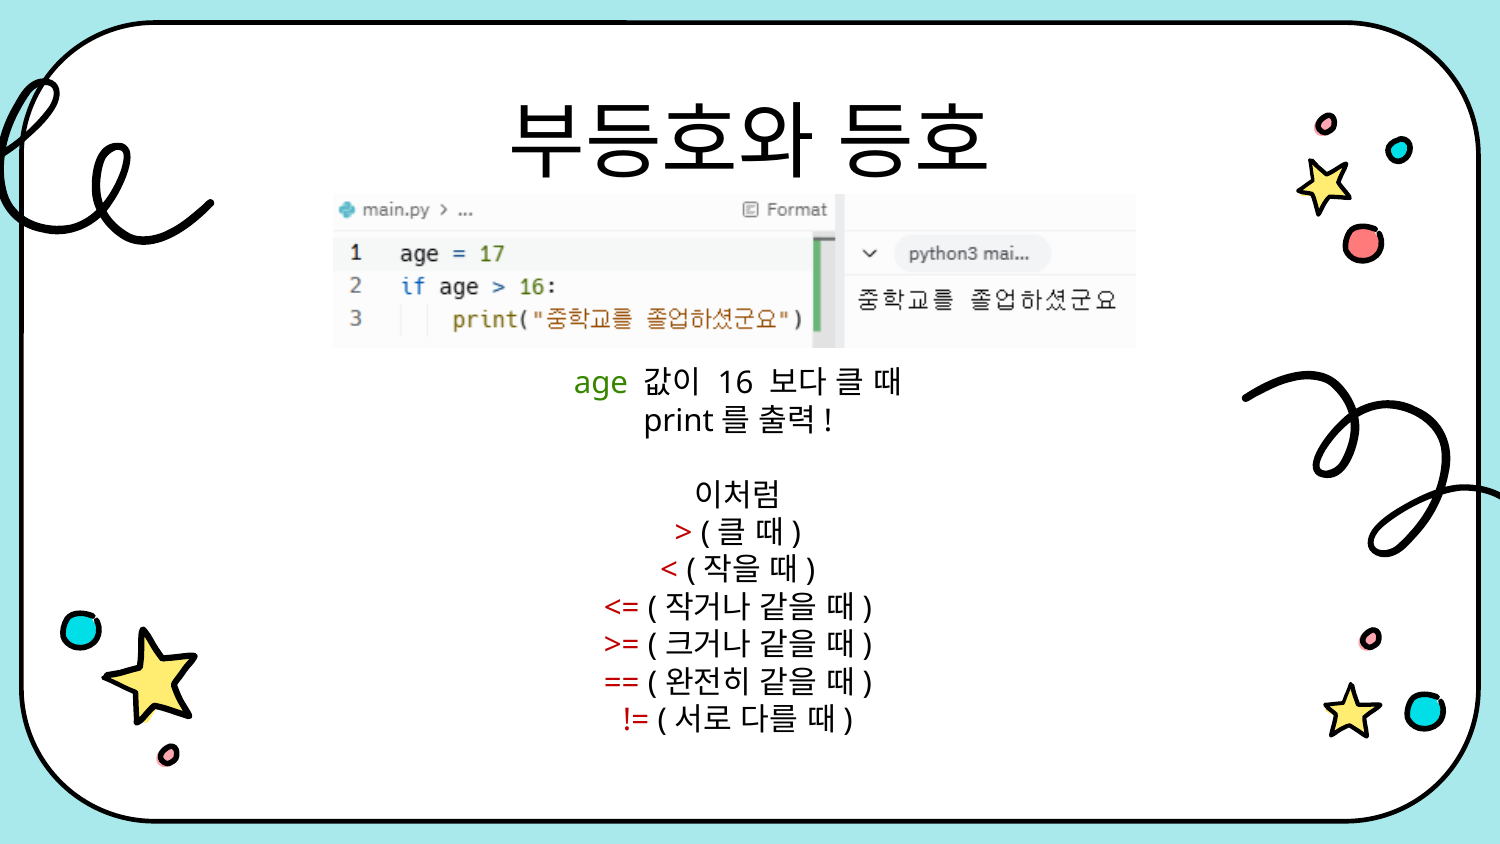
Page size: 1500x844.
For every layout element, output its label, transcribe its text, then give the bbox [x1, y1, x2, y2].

title 부등호와 등호 [116, 72, 1383, 187]
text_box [1318, 627, 1448, 745]
text_box age 값이 16 보다 클 때 print를 출력! 이처럼 > (클 때) < (작을 때) <= (작거나 같을 때) >= (크거나 같을 때) == (완전히 같을 때) != (서로 다를 때) [340, 356, 1136, 449]
picture [333, 194, 1136, 348]
